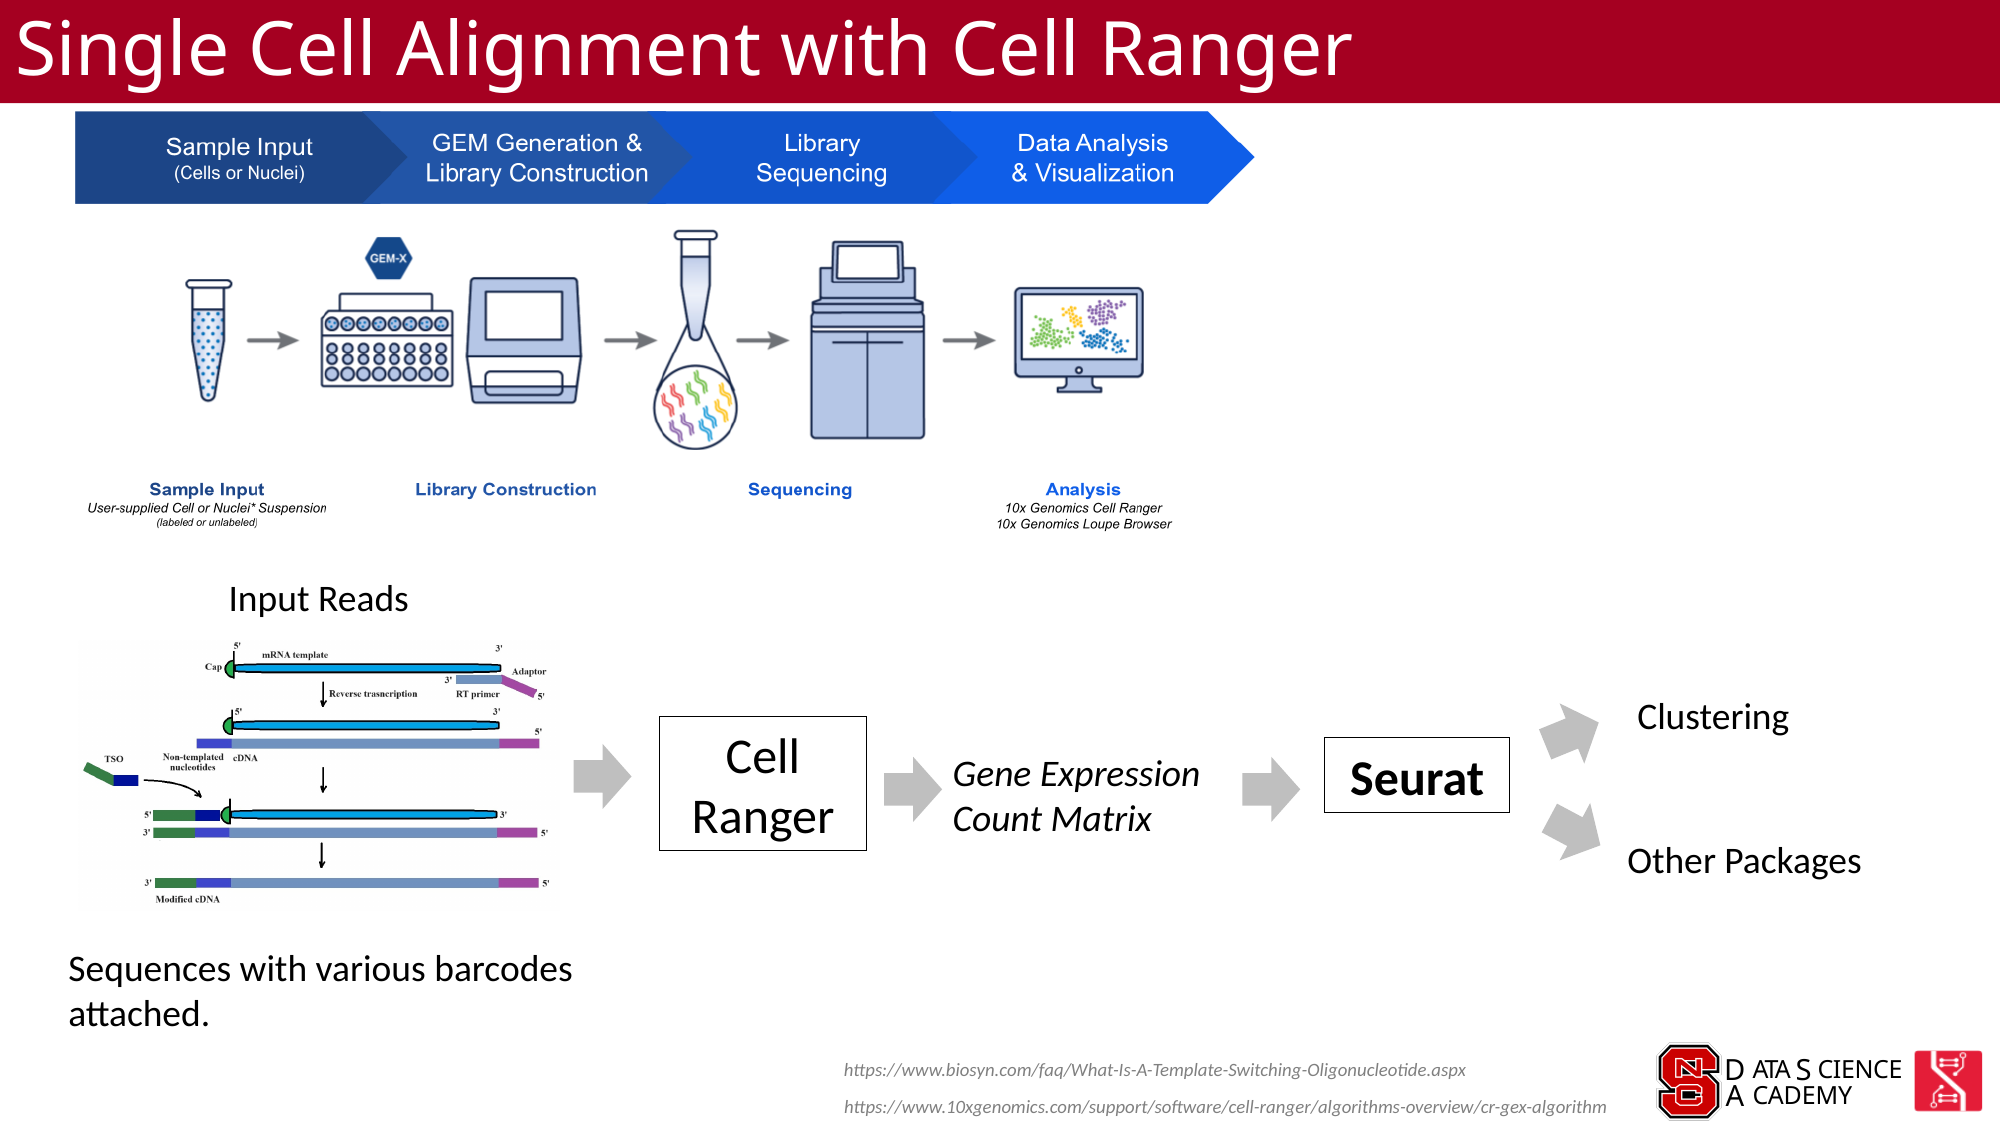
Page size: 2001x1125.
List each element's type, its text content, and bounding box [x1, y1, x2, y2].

text_box Other Packages [1612, 828, 1877, 889]
text_box [1537, 701, 1601, 767]
text_box https://www.10xgenomics.com/support/software/cell-ranger/algorithms-overview/cr-gex-algorithm [775, 1087, 1622, 1125]
picture [53, 104, 1273, 563]
title Single Cell Alignment with Cell Ranger [0, 0, 2000, 104]
text_box https://www.biosyn.com/faq/What-Is-A-Template-Switching-Oligonucleotide.aspx [829, 1050, 1845, 1088]
text_box [572, 741, 633, 812]
text_box Input Reads [213, 566, 425, 627]
text_box Cell Ranger [659, 716, 867, 851]
picture [1656, 1042, 1722, 1050]
picture [1656, 1088, 1722, 1121]
text_box Seurat [1324, 737, 1510, 813]
text_box [883, 754, 944, 825]
text_box [1241, 754, 1302, 825]
picture [1912, 1050, 1985, 1112]
text_box Sequences with various barcodes attached. [53, 937, 660, 1042]
text_box [1540, 800, 1602, 863]
picture [78, 640, 560, 911]
text_box Clustering [1622, 684, 1805, 745]
text_box Gene Expression Count Matrix [938, 741, 1234, 847]
